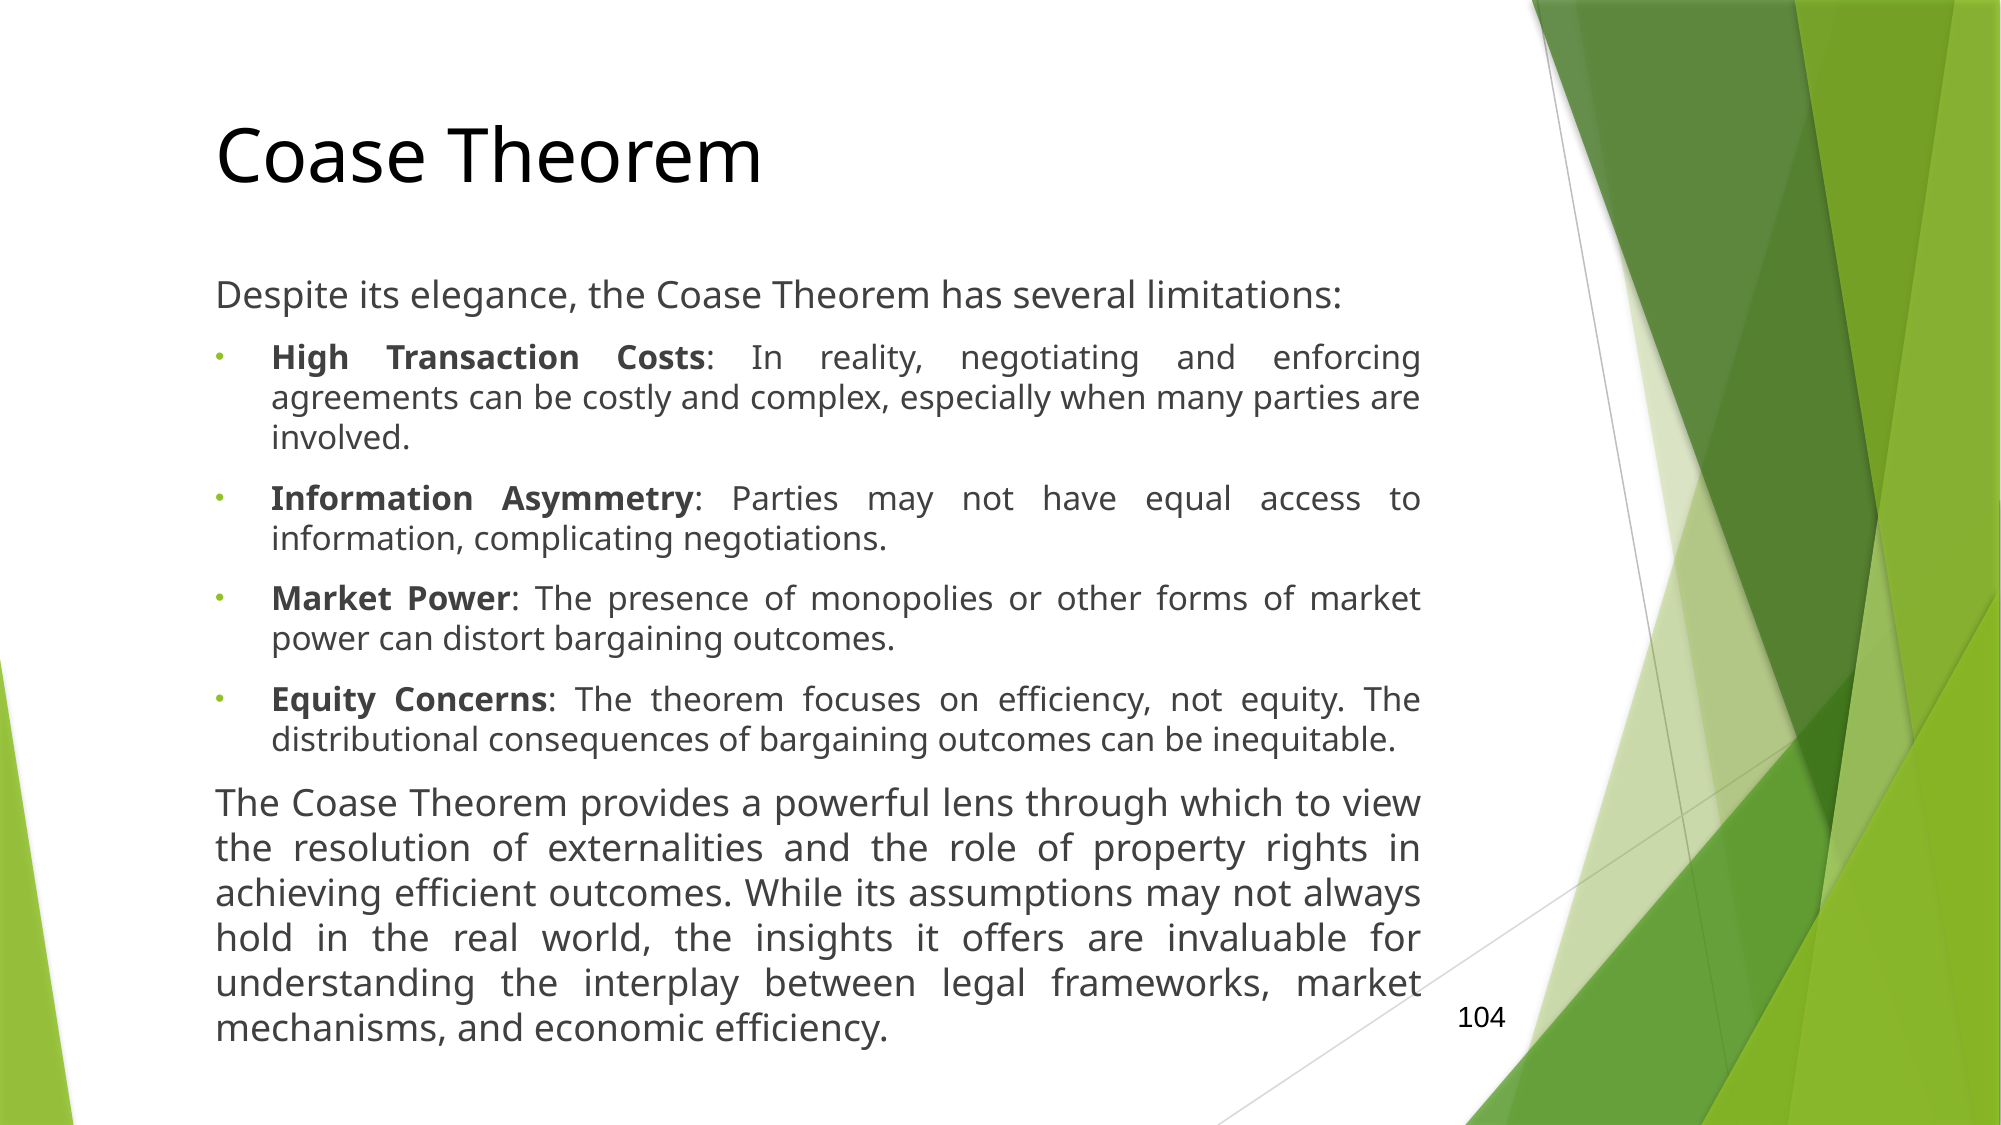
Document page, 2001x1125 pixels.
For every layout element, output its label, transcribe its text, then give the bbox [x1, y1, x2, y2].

slide_number 104 [1409, 991, 1522, 1051]
text_box [427, 721, 1665, 945]
list Despite its elegance, the Coase Theorem has several limitations: High Transaction Costs: In reality, negotiating and enforcing agreements can be costly and complex, especially when many parties are involved. Information Asymmetry: Parties may not have equal access to information, complicating negotiations. Market Power: The presence of monopolies or other forms of market power can distort bargaining outcomes. Equity Concerns: The theorem focuses on efficiency, not equity. The distributional consequences of bargaining outcomes can be inequitable. The Coase Theorem provides a powerful lens through which to view the resolution of externalities and the role of property rights in achieving efficient outcomes. While its assumptions may not always hold in the real world, the insights it offers are invaluable for understanding the interplay between legal frameworks, market mechanisms, and economic efficiency. [200, 263, 1438, 1075]
title Coase Theorem [200, 99, 1850, 288]
